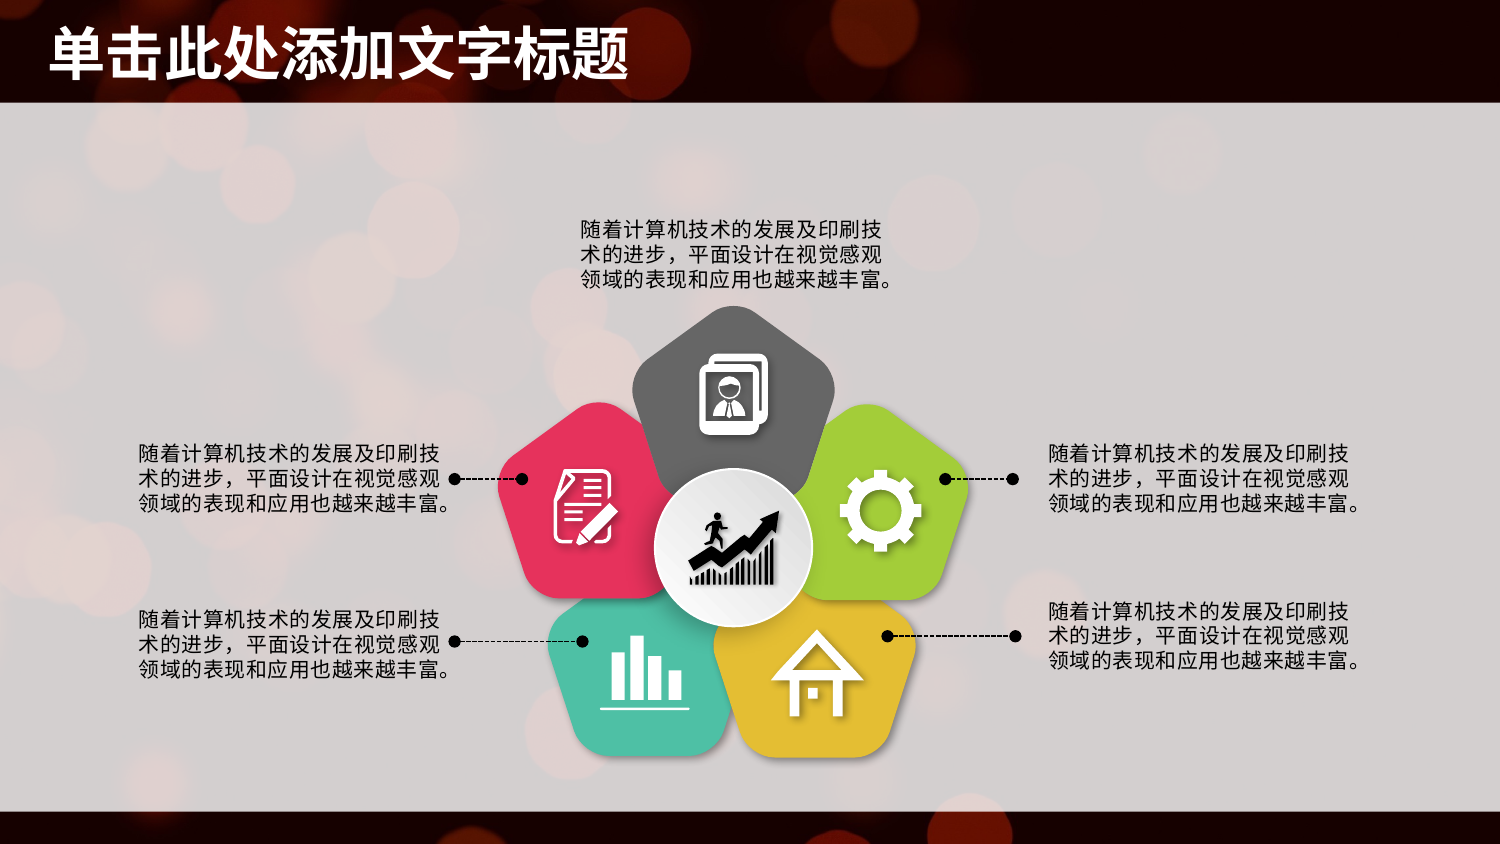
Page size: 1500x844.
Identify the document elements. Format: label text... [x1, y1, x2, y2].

text_box 随着计算机技术的发展及印刷技术的进步，平面设计在视觉感观领域的表现和应用也越来越丰富。 [123, 433, 455, 524]
text_box [839, 469, 922, 552]
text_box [654, 468, 813, 627]
text_box 随着计算机技术的发展及印刷技术的进步，平面设计在视觉感观领域的表现和应用也越来越丰富。 [123, 599, 455, 689]
text_box [497, 401, 655, 600]
text_box 随着计算机技术的发展及印刷技术的进步，平面设计在视觉感观领域的表现和应用也越来越丰富。 [1033, 433, 1365, 524]
picture [0, 0, 1500, 102]
text_box [553, 469, 612, 544]
text_box [810, 403, 969, 602]
text_box [699, 353, 768, 435]
text_box [547, 607, 730, 757]
text_box 随着计算机技术的发展及印刷技术的进步，平面设计在视觉感观领域的表现和应用也越来越丰富。 [566, 209, 897, 299]
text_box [599, 635, 691, 711]
text_box [712, 609, 917, 759]
picture [0, 812, 1500, 844]
text_box [576, 502, 619, 546]
text_box [770, 629, 864, 717]
text_box 随着计算机技术的发展及印刷技术的进步，平面设计在视觉感观领域的表现和应用也越来越丰富。 [1033, 590, 1365, 681]
text_box [632, 305, 835, 468]
